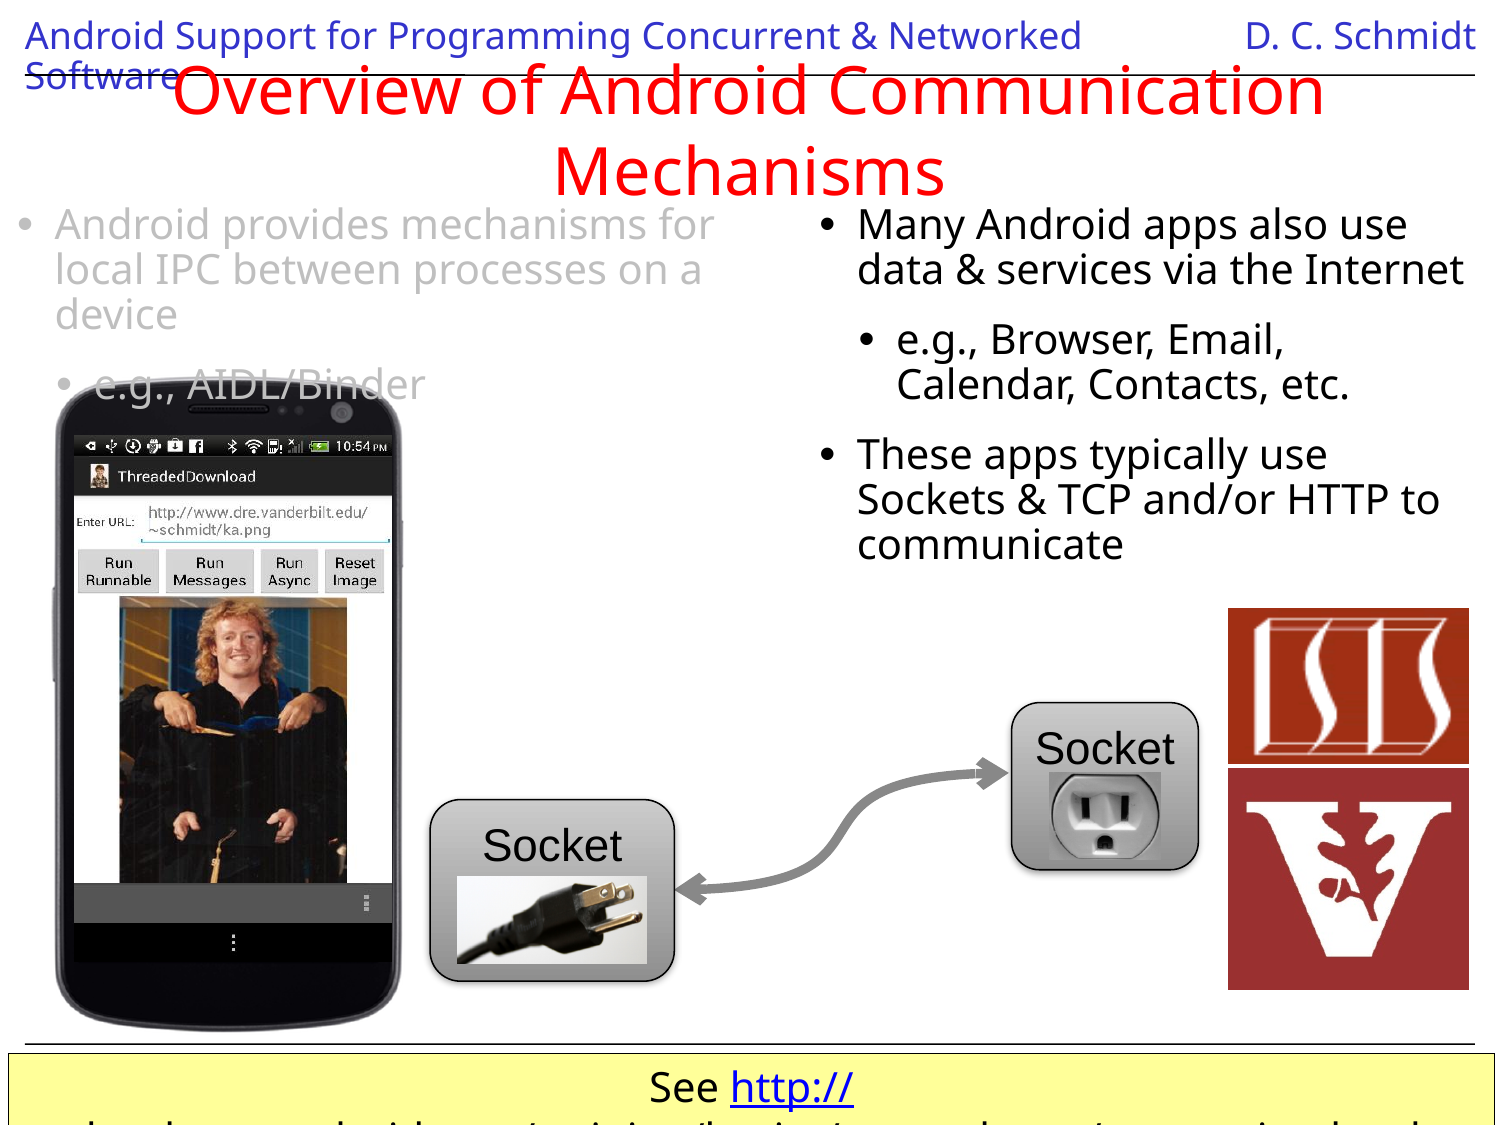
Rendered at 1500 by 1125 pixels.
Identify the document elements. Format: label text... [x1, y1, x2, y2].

text_box See http://developer.android.com/training/basics/network-ops/connecting.html [8, 1053, 1495, 1125]
picture [457, 876, 648, 964]
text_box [1228, 608, 1469, 990]
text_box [673, 772, 1009, 890]
text_box [809, 723, 1201, 895]
picture [1049, 772, 1161, 860]
text_box [712, 249, 1500, 1048]
text_box Socket [1010, 701, 1200, 871]
text_box [2, 1048, 1500, 1125]
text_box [46, 366, 412, 1043]
text_box Many Android apps also use data & services via the Internet e.g., Browser, Email, Calendar, Contacts, etc. These apps typically use Sockets & TCP and/or HTTP to communicate [809, 196, 1483, 576]
list Android provides mechanisms for local IPC between processes on a device e.g., AIDL/Binder [1, 195, 809, 1034]
title Overview of Android Communication Mechanisms [0, 25, 1500, 232]
